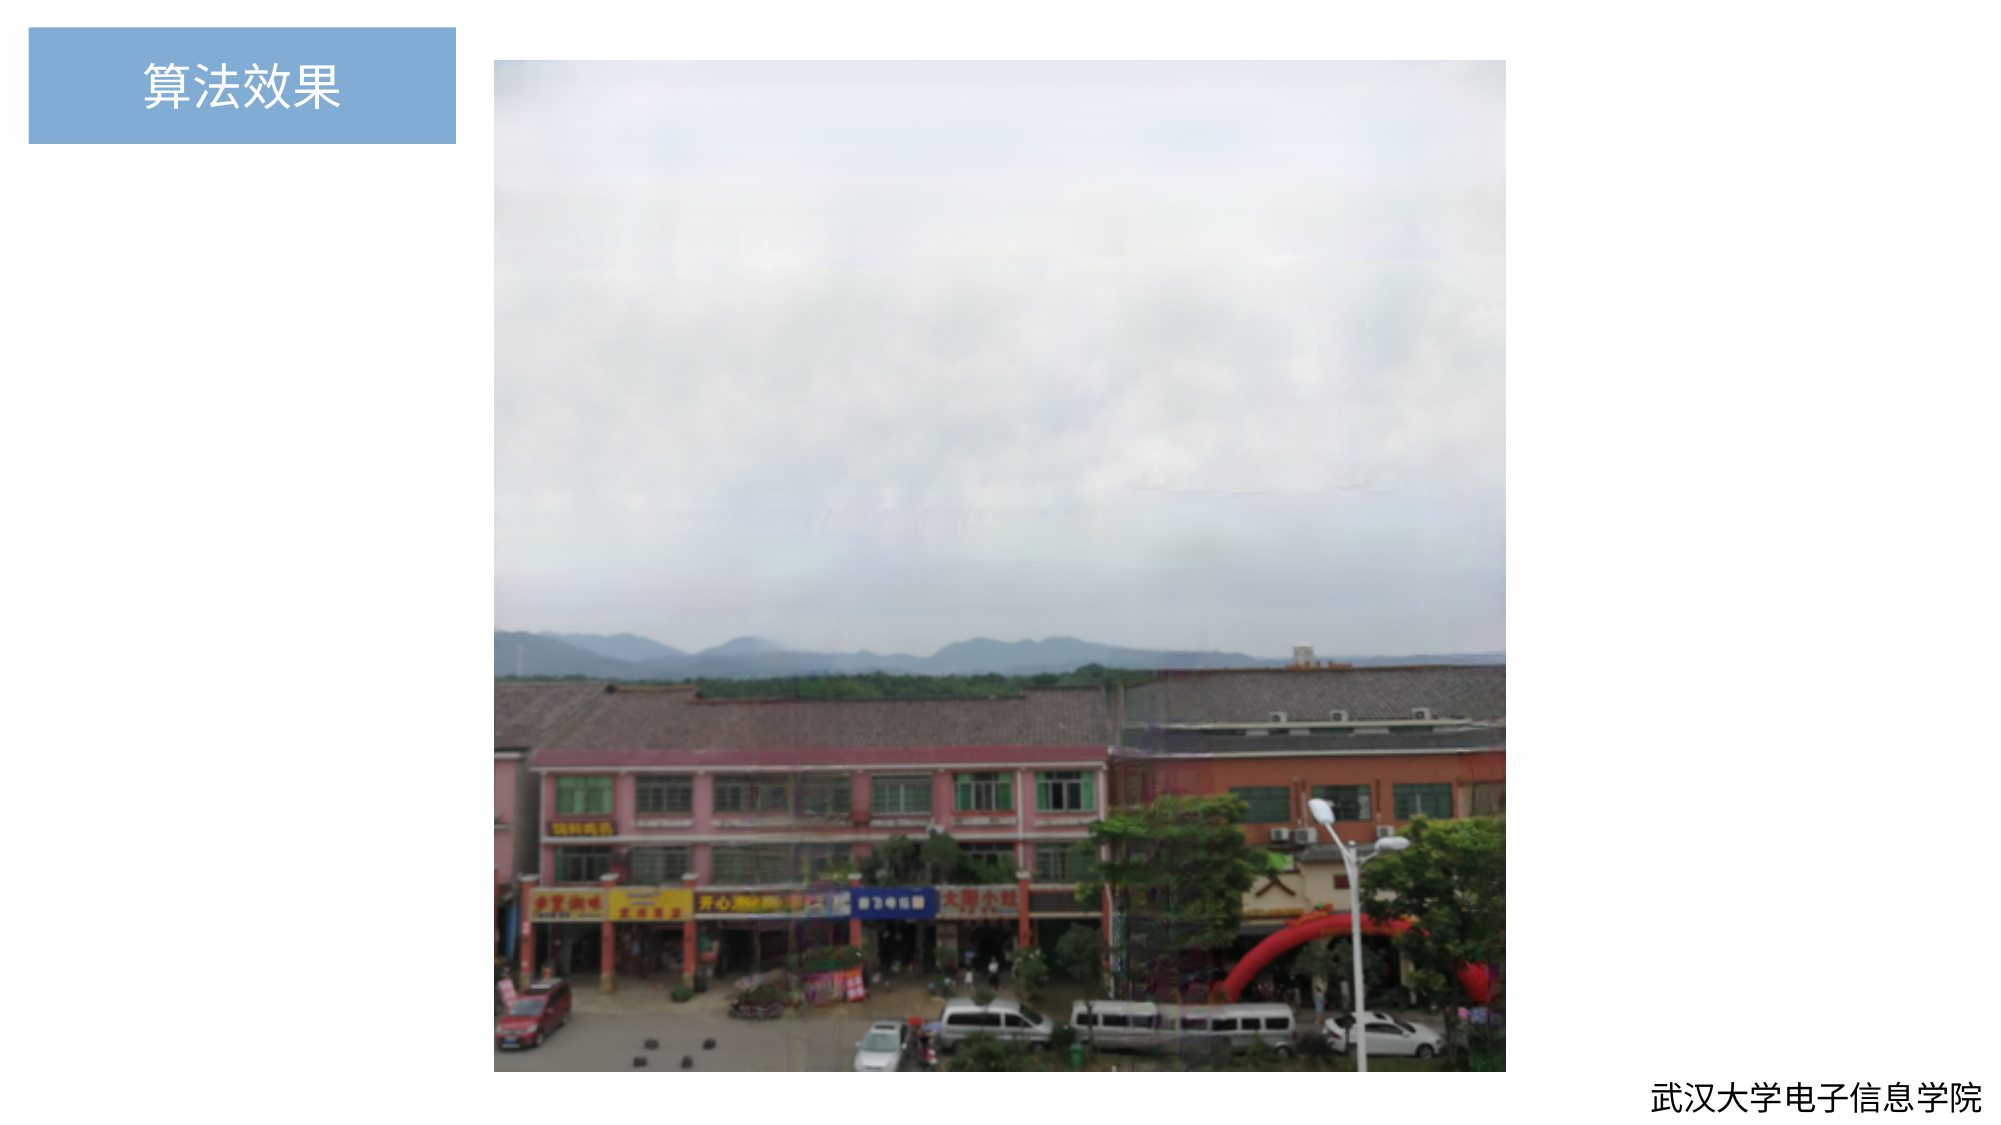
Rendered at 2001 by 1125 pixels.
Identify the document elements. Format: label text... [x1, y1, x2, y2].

picture [494, 60, 1506, 1072]
text_box 算法效果 [28, 26, 457, 145]
